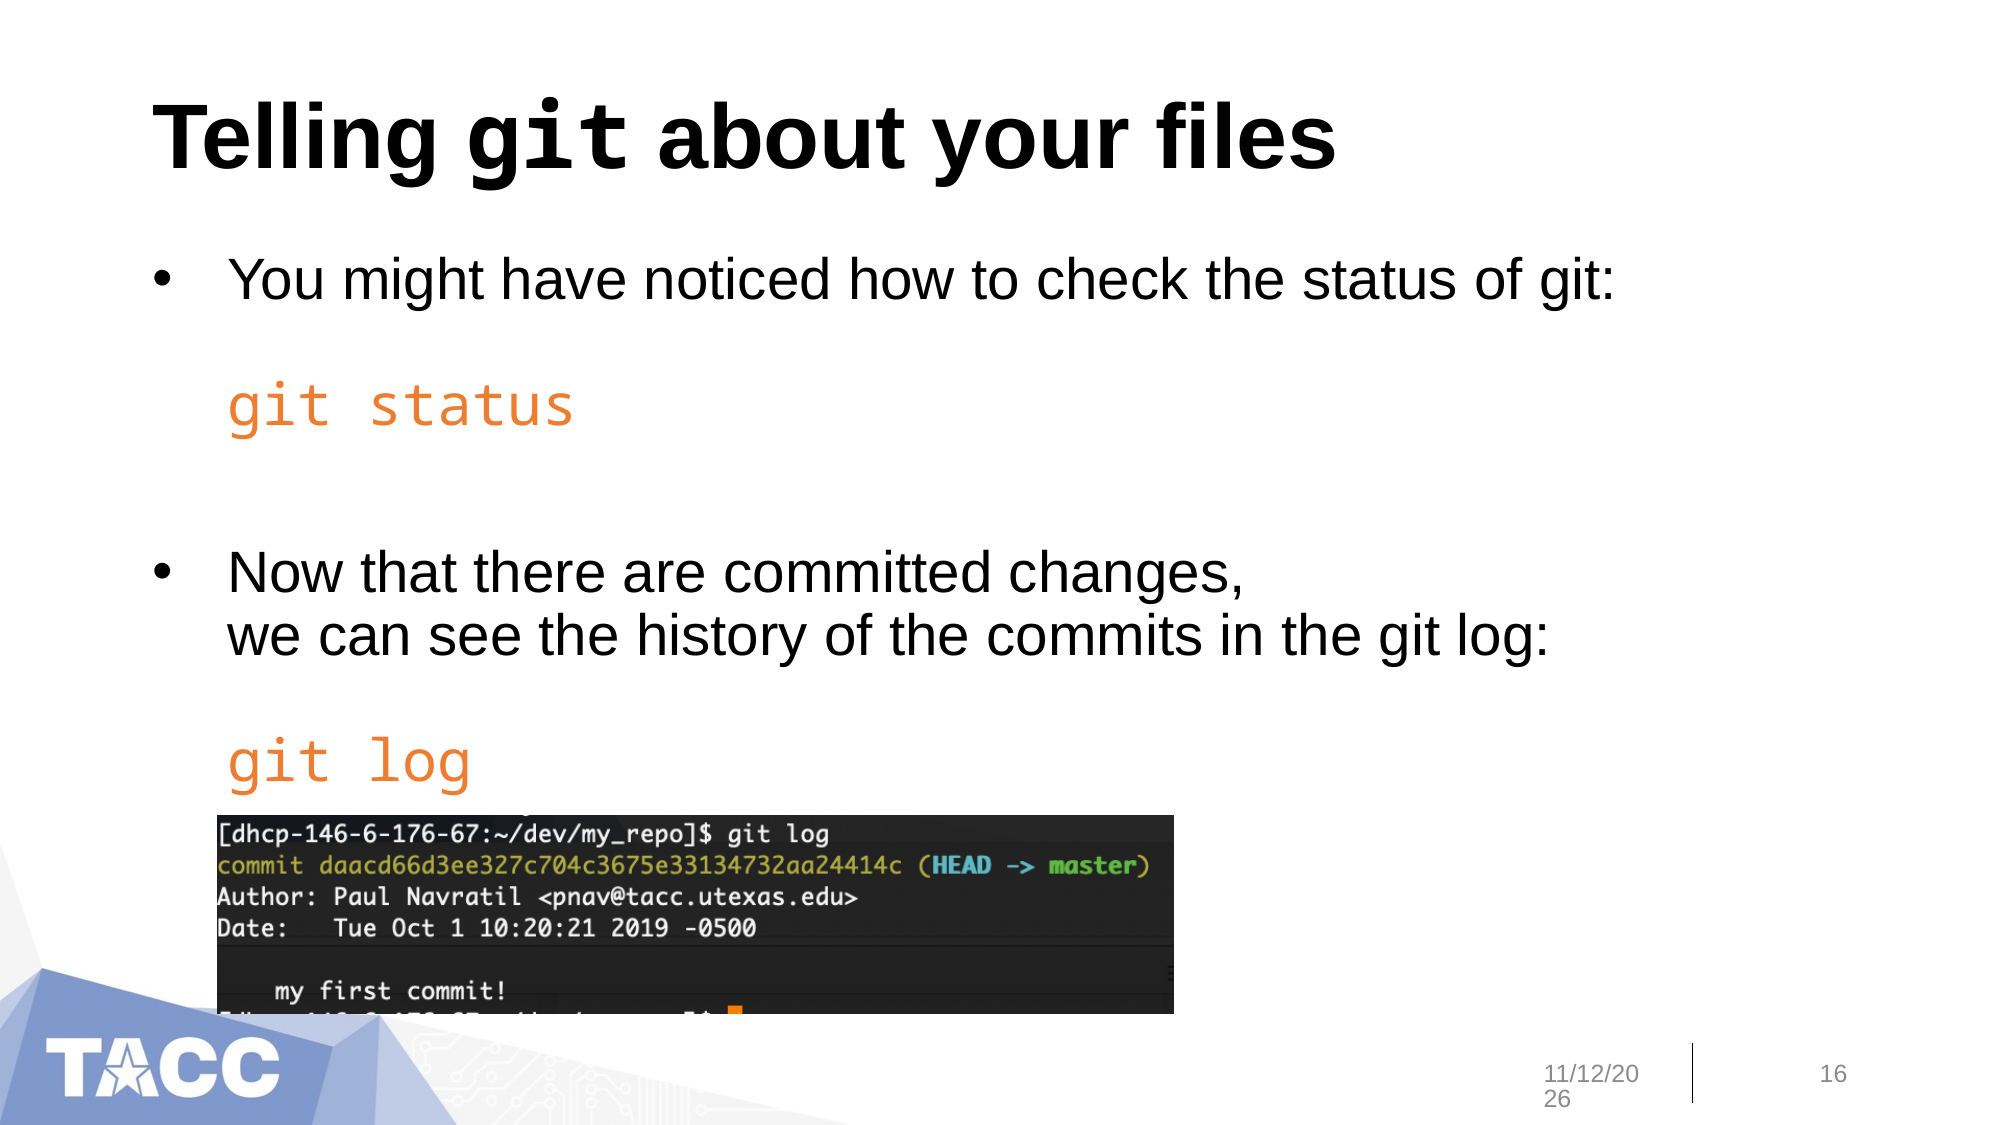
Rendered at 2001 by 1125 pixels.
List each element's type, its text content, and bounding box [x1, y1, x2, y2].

list You might have noticed how to check the status of git: git status Now that there are committed changes, we can see the history of the commits in the git log: git log [137, 241, 1863, 1014]
picture [0, 0, 2001, 1125]
title Telling git about your files [137, 59, 1863, 219]
slide_number 16 [1733, 1042, 1863, 1103]
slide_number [1528, 1042, 1658, 1103]
